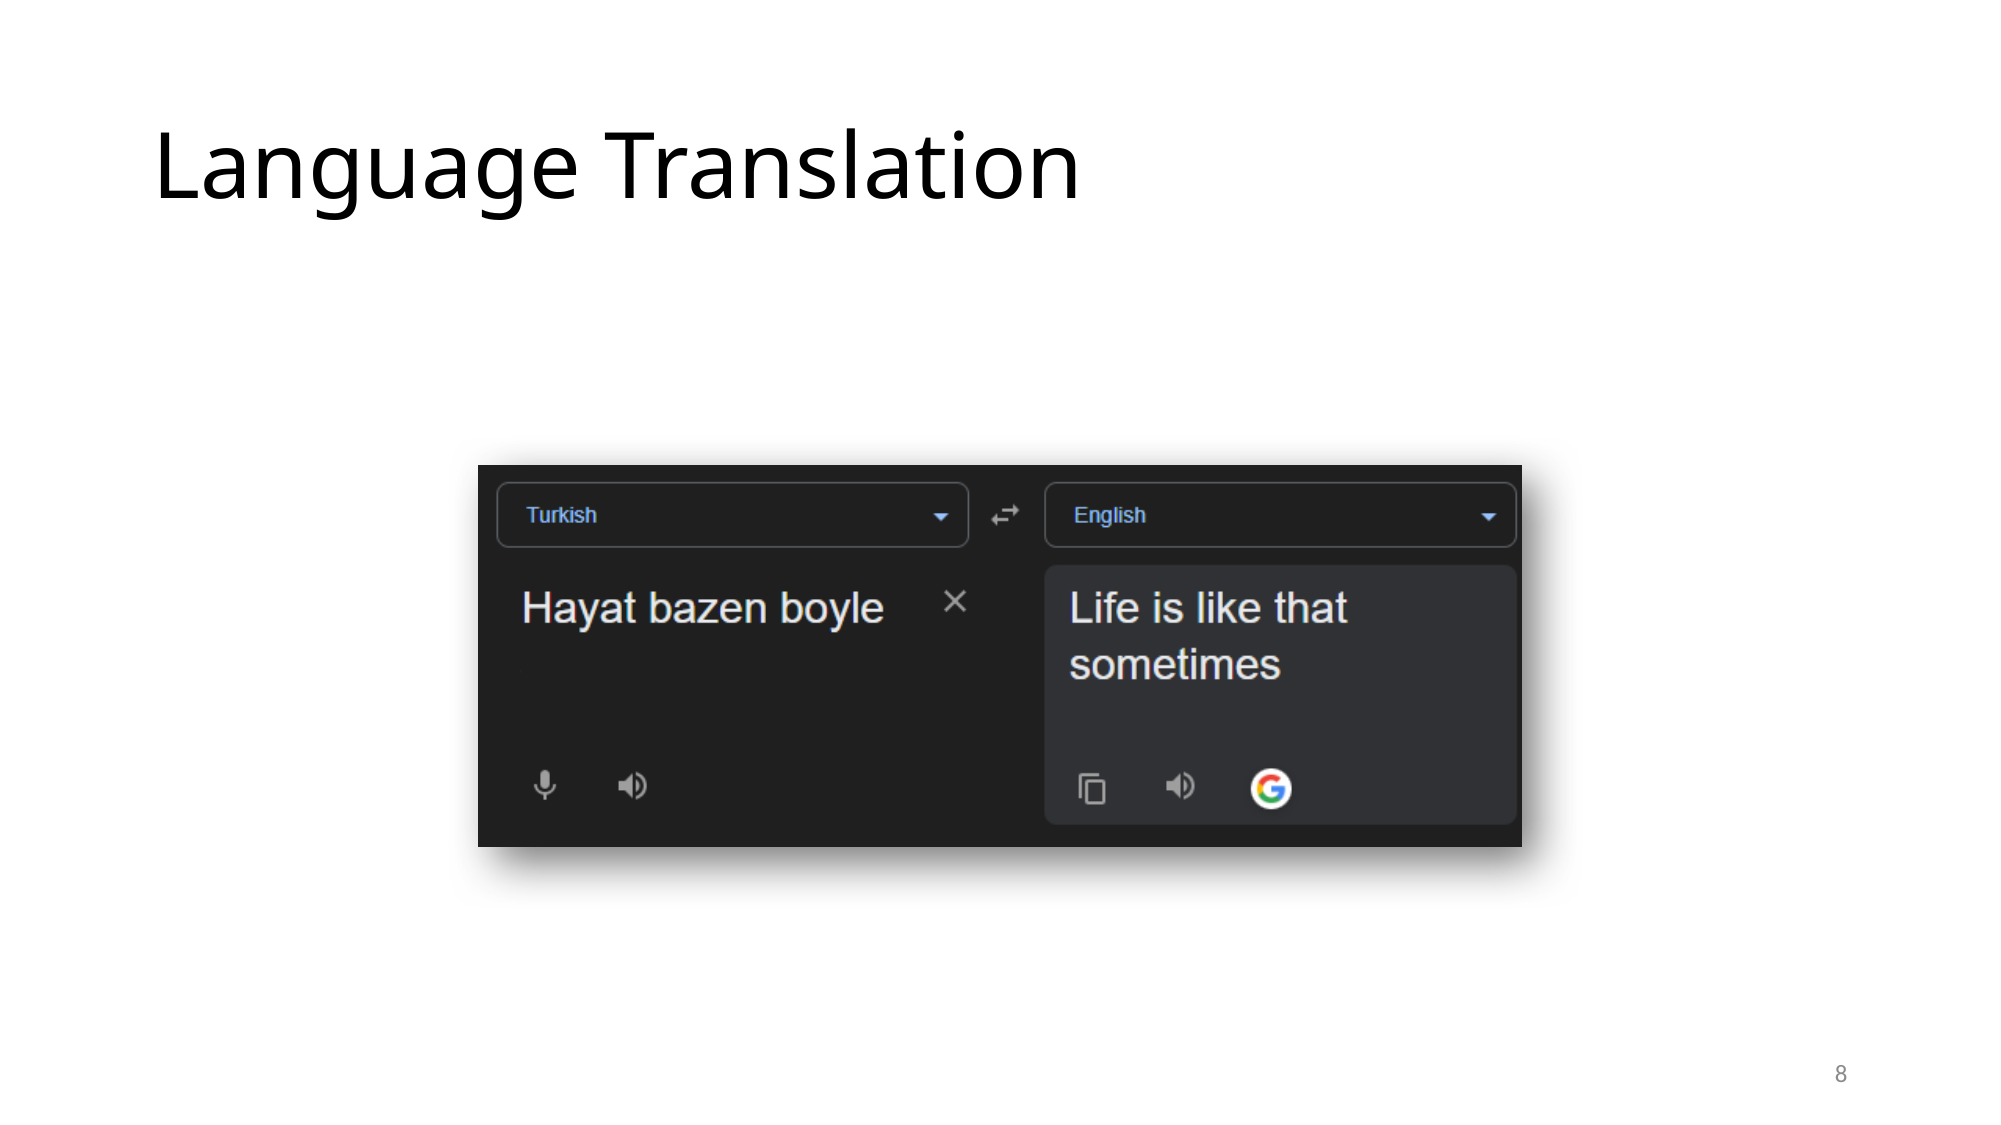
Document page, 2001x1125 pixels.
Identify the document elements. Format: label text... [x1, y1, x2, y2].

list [478, 465, 1522, 848]
title Language Translation [137, 59, 1863, 278]
slide_number 8 [1412, 1042, 1863, 1103]
